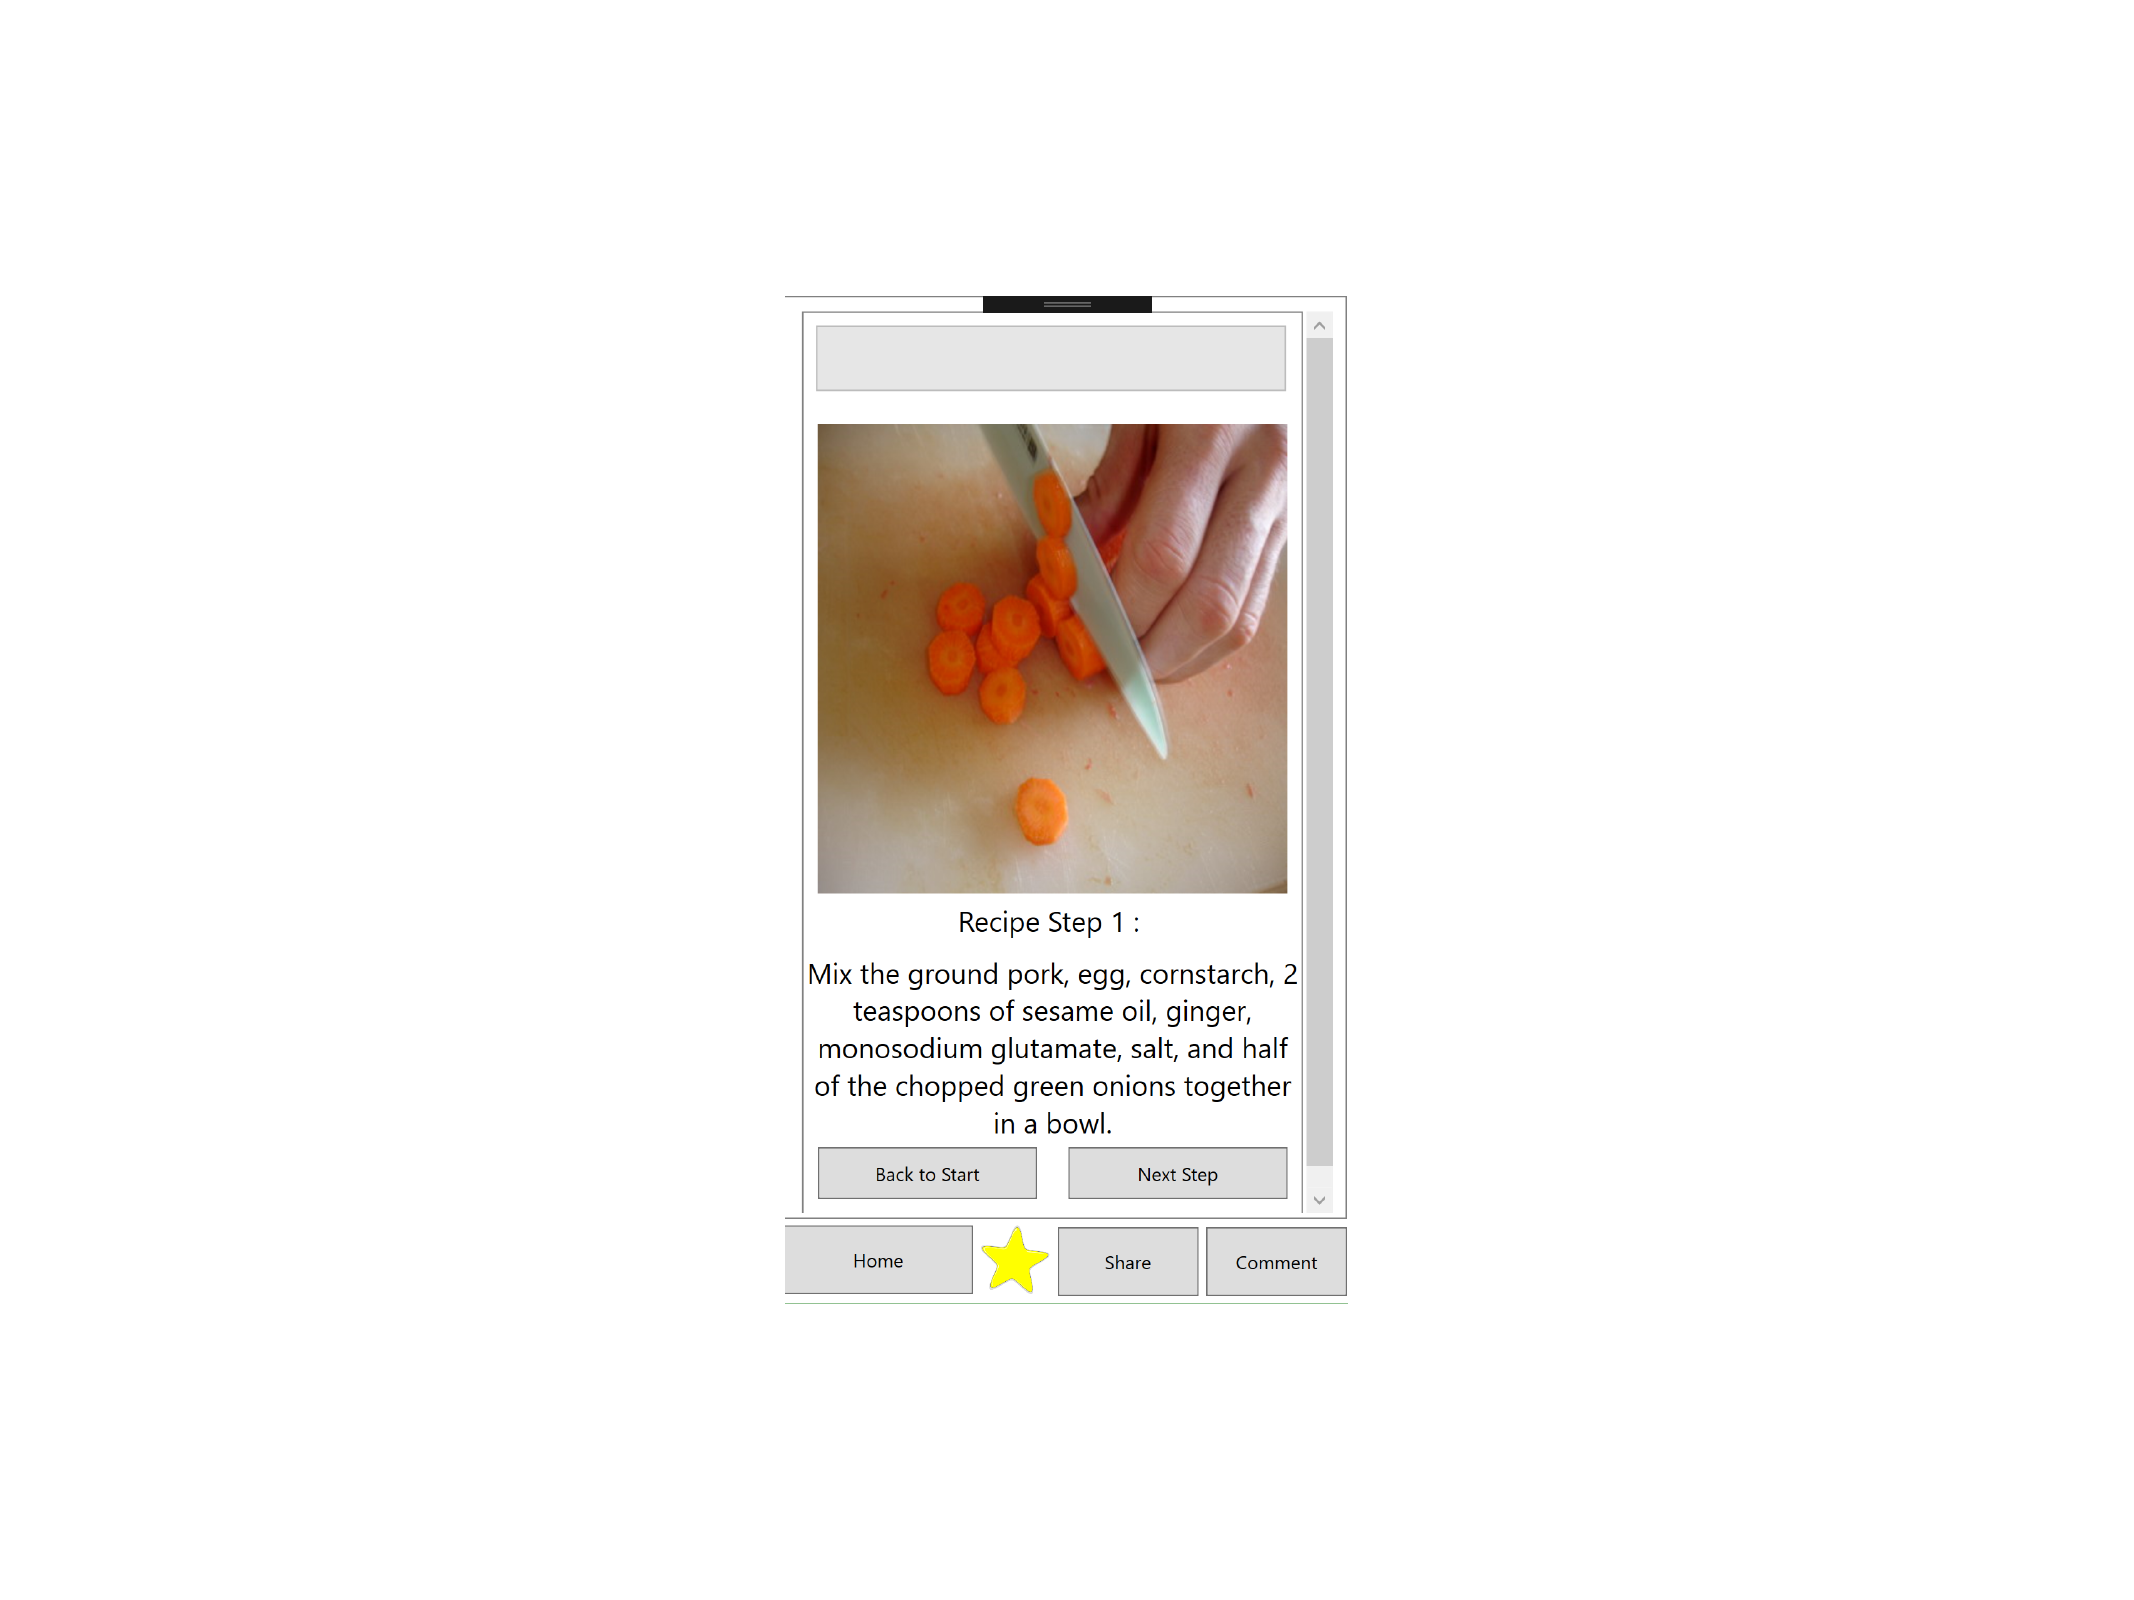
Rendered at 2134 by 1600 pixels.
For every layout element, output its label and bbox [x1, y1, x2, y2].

picture [785, 296, 1348, 1304]
